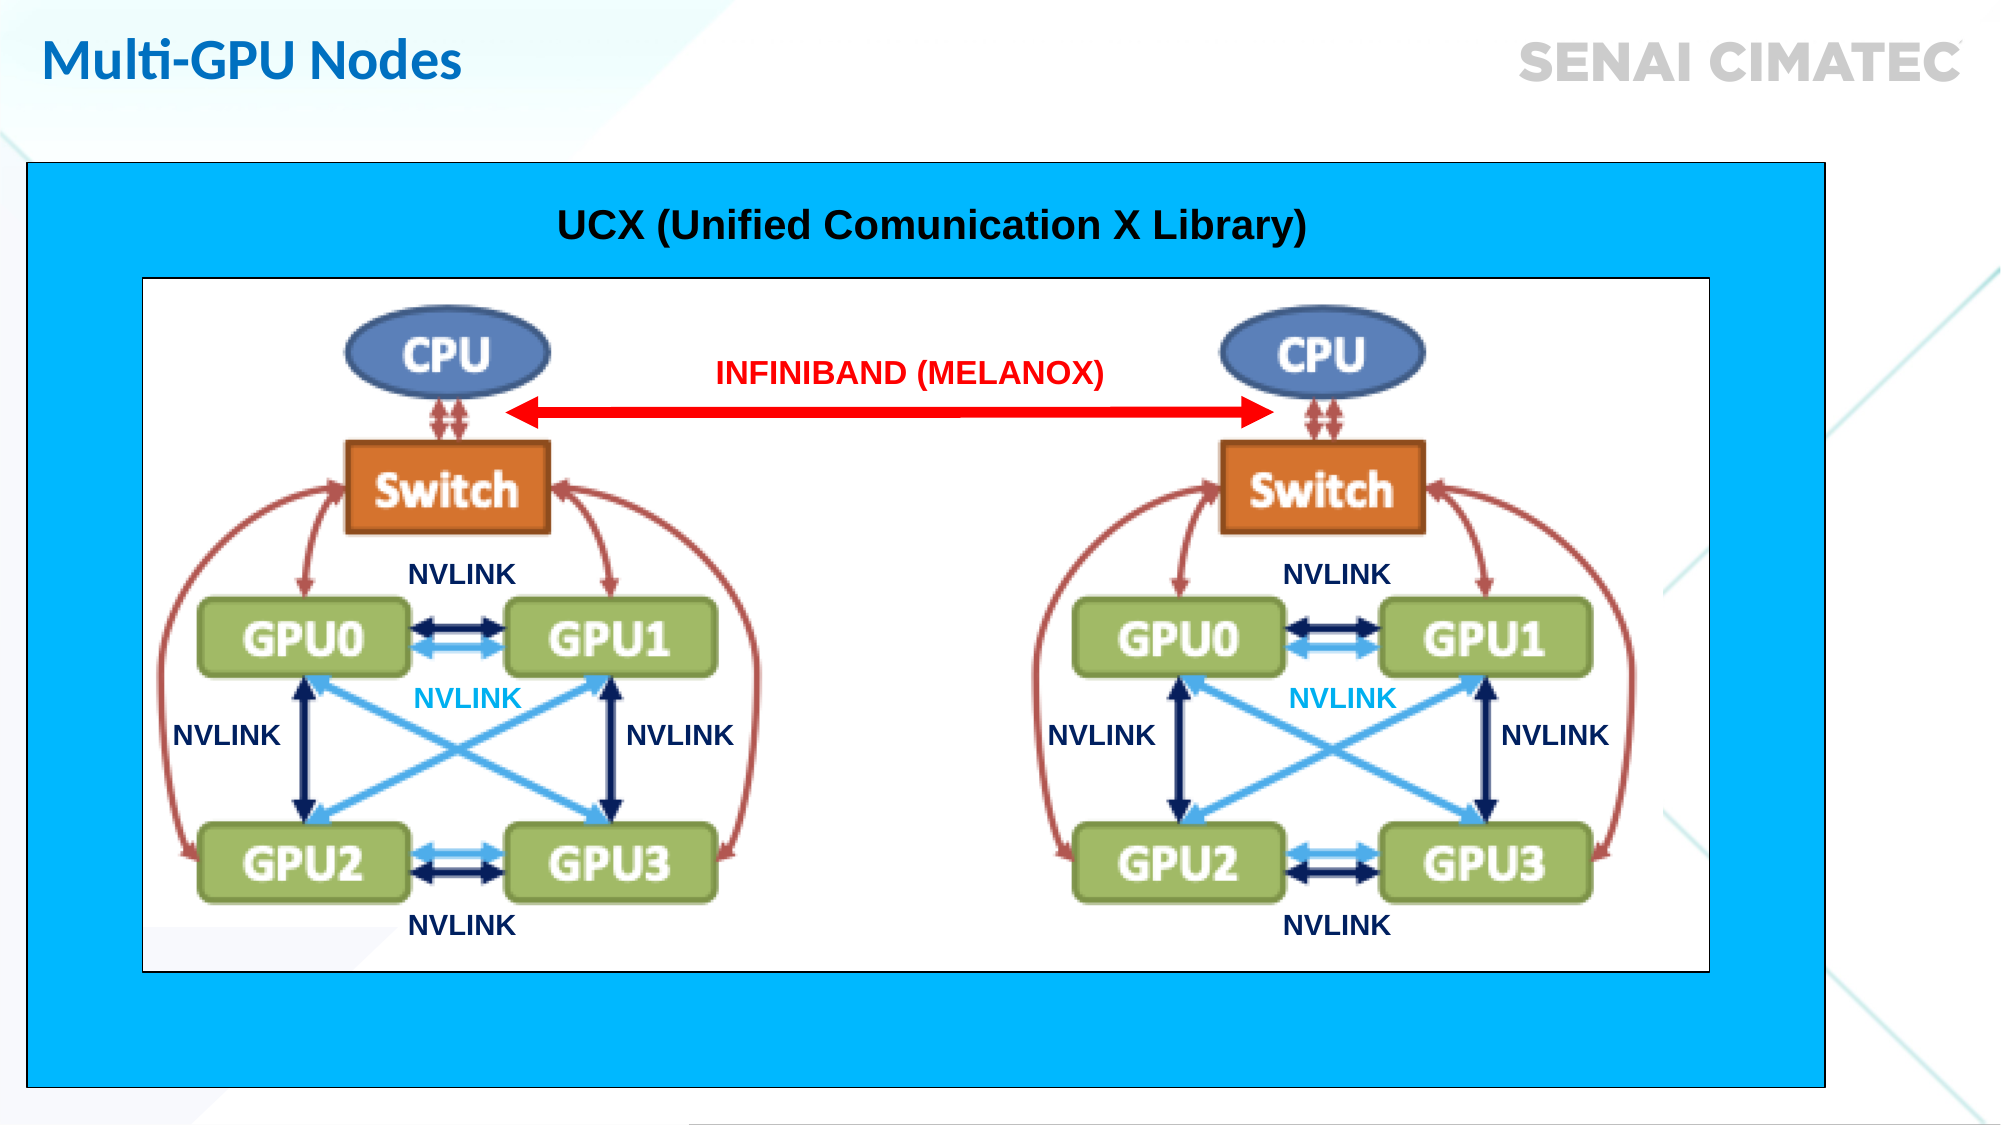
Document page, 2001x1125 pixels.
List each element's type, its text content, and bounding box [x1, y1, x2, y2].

text_box [27, 162, 1826, 1088]
picture [0, 0, 2001, 1125]
text_box Multi-GPU Nodes [27, 13, 1516, 99]
text_box NVLINK [1255, 927, 1419, 950]
text_box UCX (Unified Comunication X Library) [509, 194, 1356, 257]
text_box NVLINK [380, 927, 544, 950]
text_box INFINIBAND (MELANOX) [788, 347, 1011, 400]
